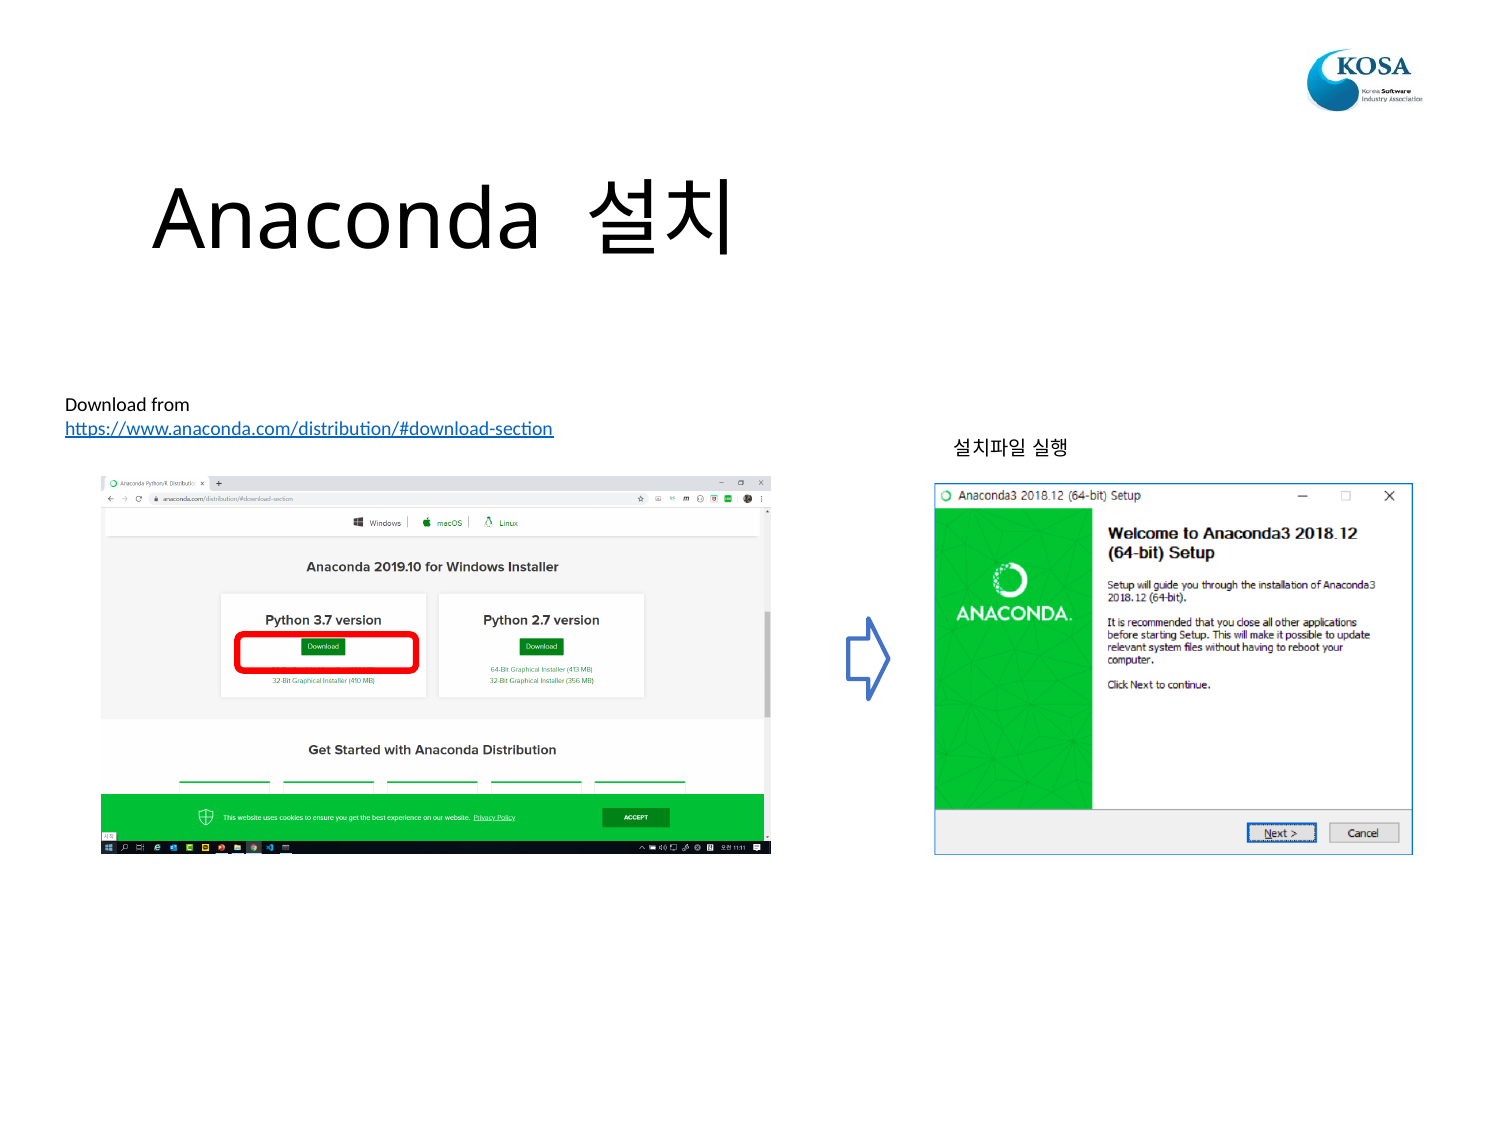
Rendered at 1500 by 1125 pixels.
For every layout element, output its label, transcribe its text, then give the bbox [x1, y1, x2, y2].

text_box Download from https://www.anaconda.com/distribution/#download-section [60, 387, 559, 444]
picture [101, 476, 771, 854]
text_box [848, 618, 889, 700]
picture [928, 476, 1420, 861]
title Anaconda 설치 [137, 148, 1098, 295]
picture [1306, 48, 1423, 112]
text_box 설치파일 실행 [949, 431, 1074, 464]
